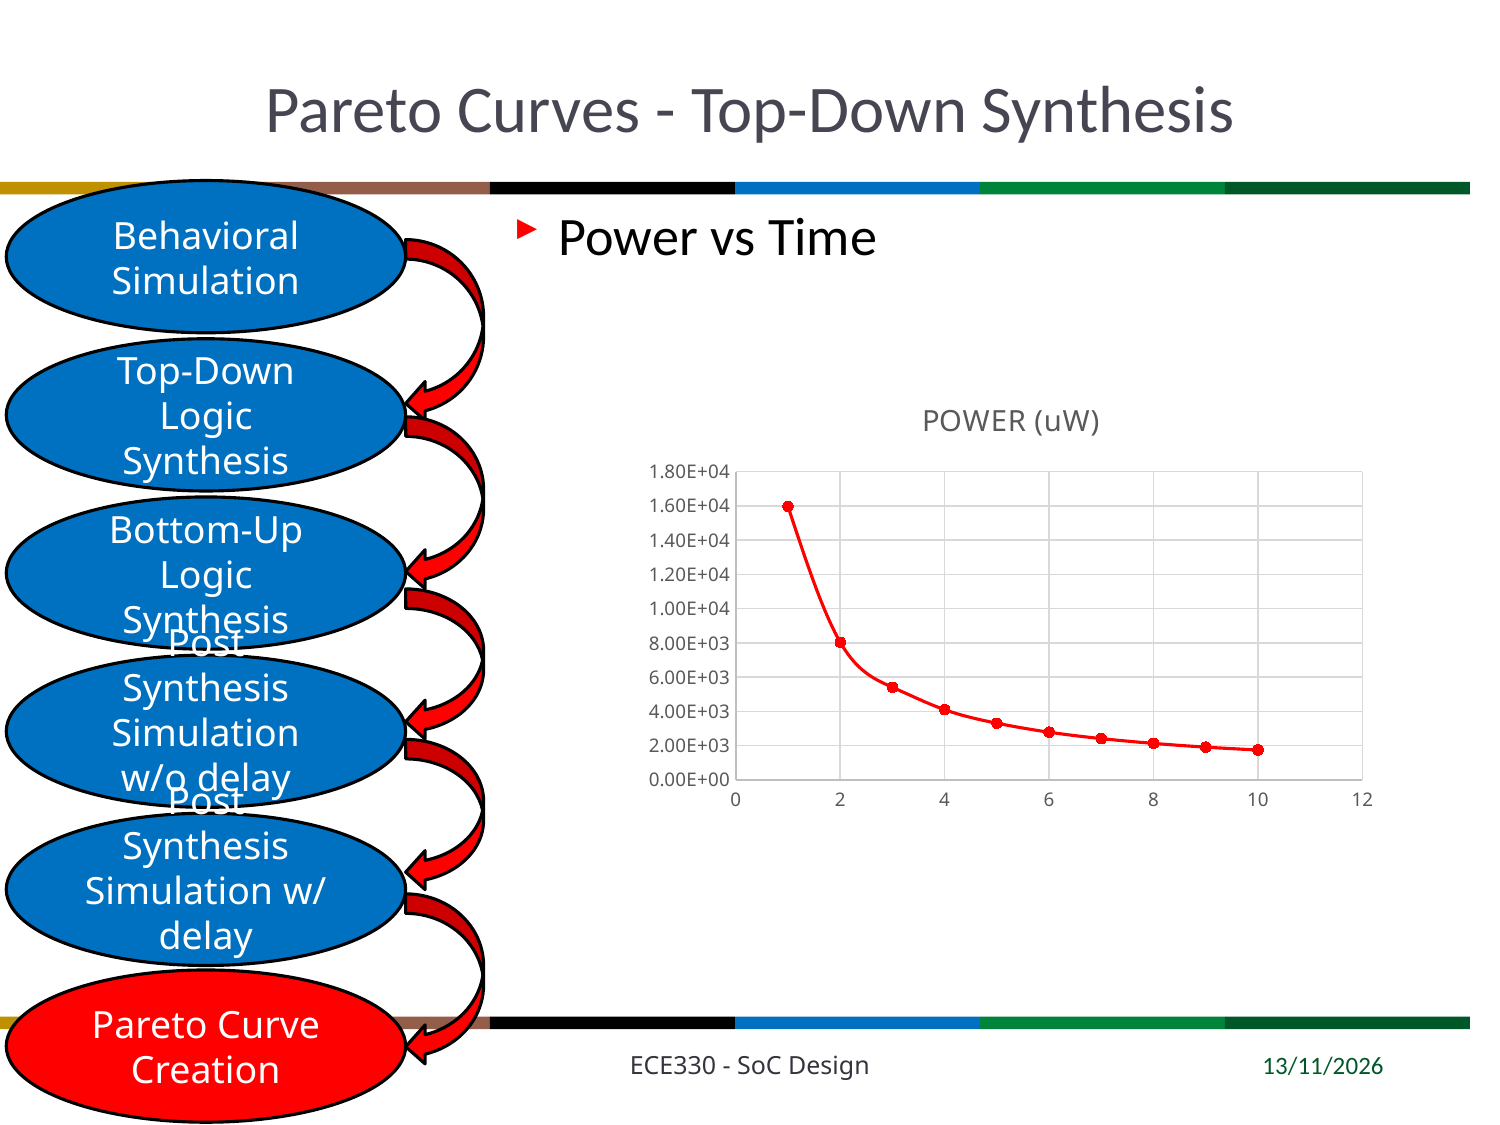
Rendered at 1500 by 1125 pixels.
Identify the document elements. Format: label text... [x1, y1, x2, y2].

text_box Pareto Curve Creation [4, 968, 407, 1124]
text_box Behavioral Simulation [4, 178, 407, 335]
title Pareto Curves - Top-Down Synthesis [75, 24, 1425, 188]
text_box Post Synthesis Simulation w/ delay annotation [4, 811, 408, 968]
text_box [404, 238, 486, 417]
footer ECE330 - SoC Design [347, 1042, 1158, 1103]
text_box [404, 892, 486, 1066]
text_box [404, 737, 486, 892]
text_box Bottom-Up Logic Synthesis [4, 495, 407, 651]
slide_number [1247, 1042, 1426, 1103]
text_box [404, 587, 486, 739]
text_box Post Synthesis Simulation w/o delay annotation [4, 653, 408, 809]
list Power vs Time [498, 193, 1463, 1004]
chart [633, 374, 1389, 822]
text_box [404, 415, 486, 589]
text_box Top-Down Logic Synthesis [4, 337, 408, 493]
